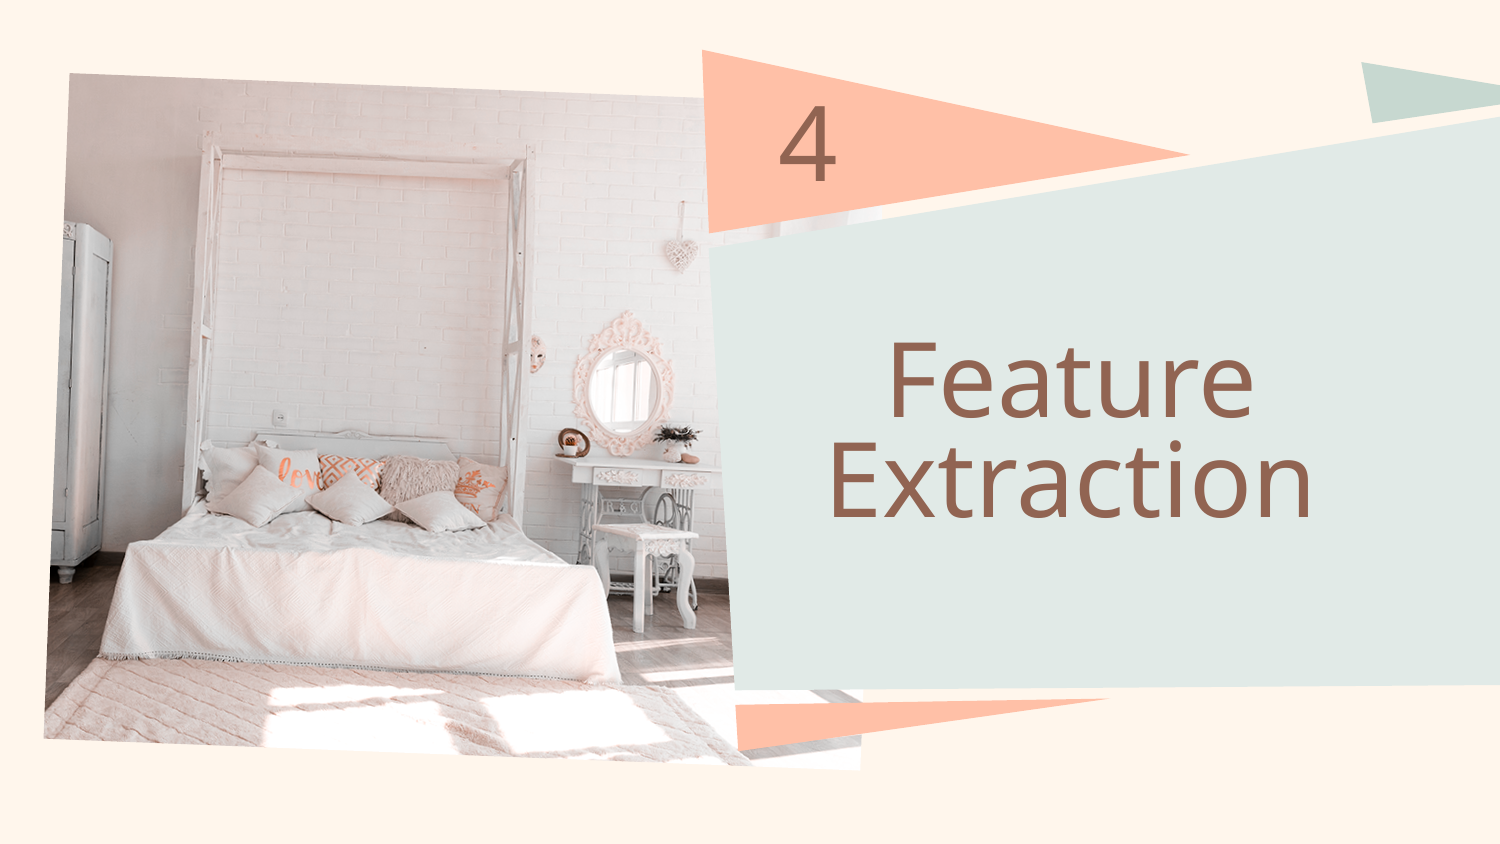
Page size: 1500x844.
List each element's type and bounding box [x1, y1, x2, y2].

text_box [653, 28, 1500, 801]
picture [43, 73, 653, 763]
